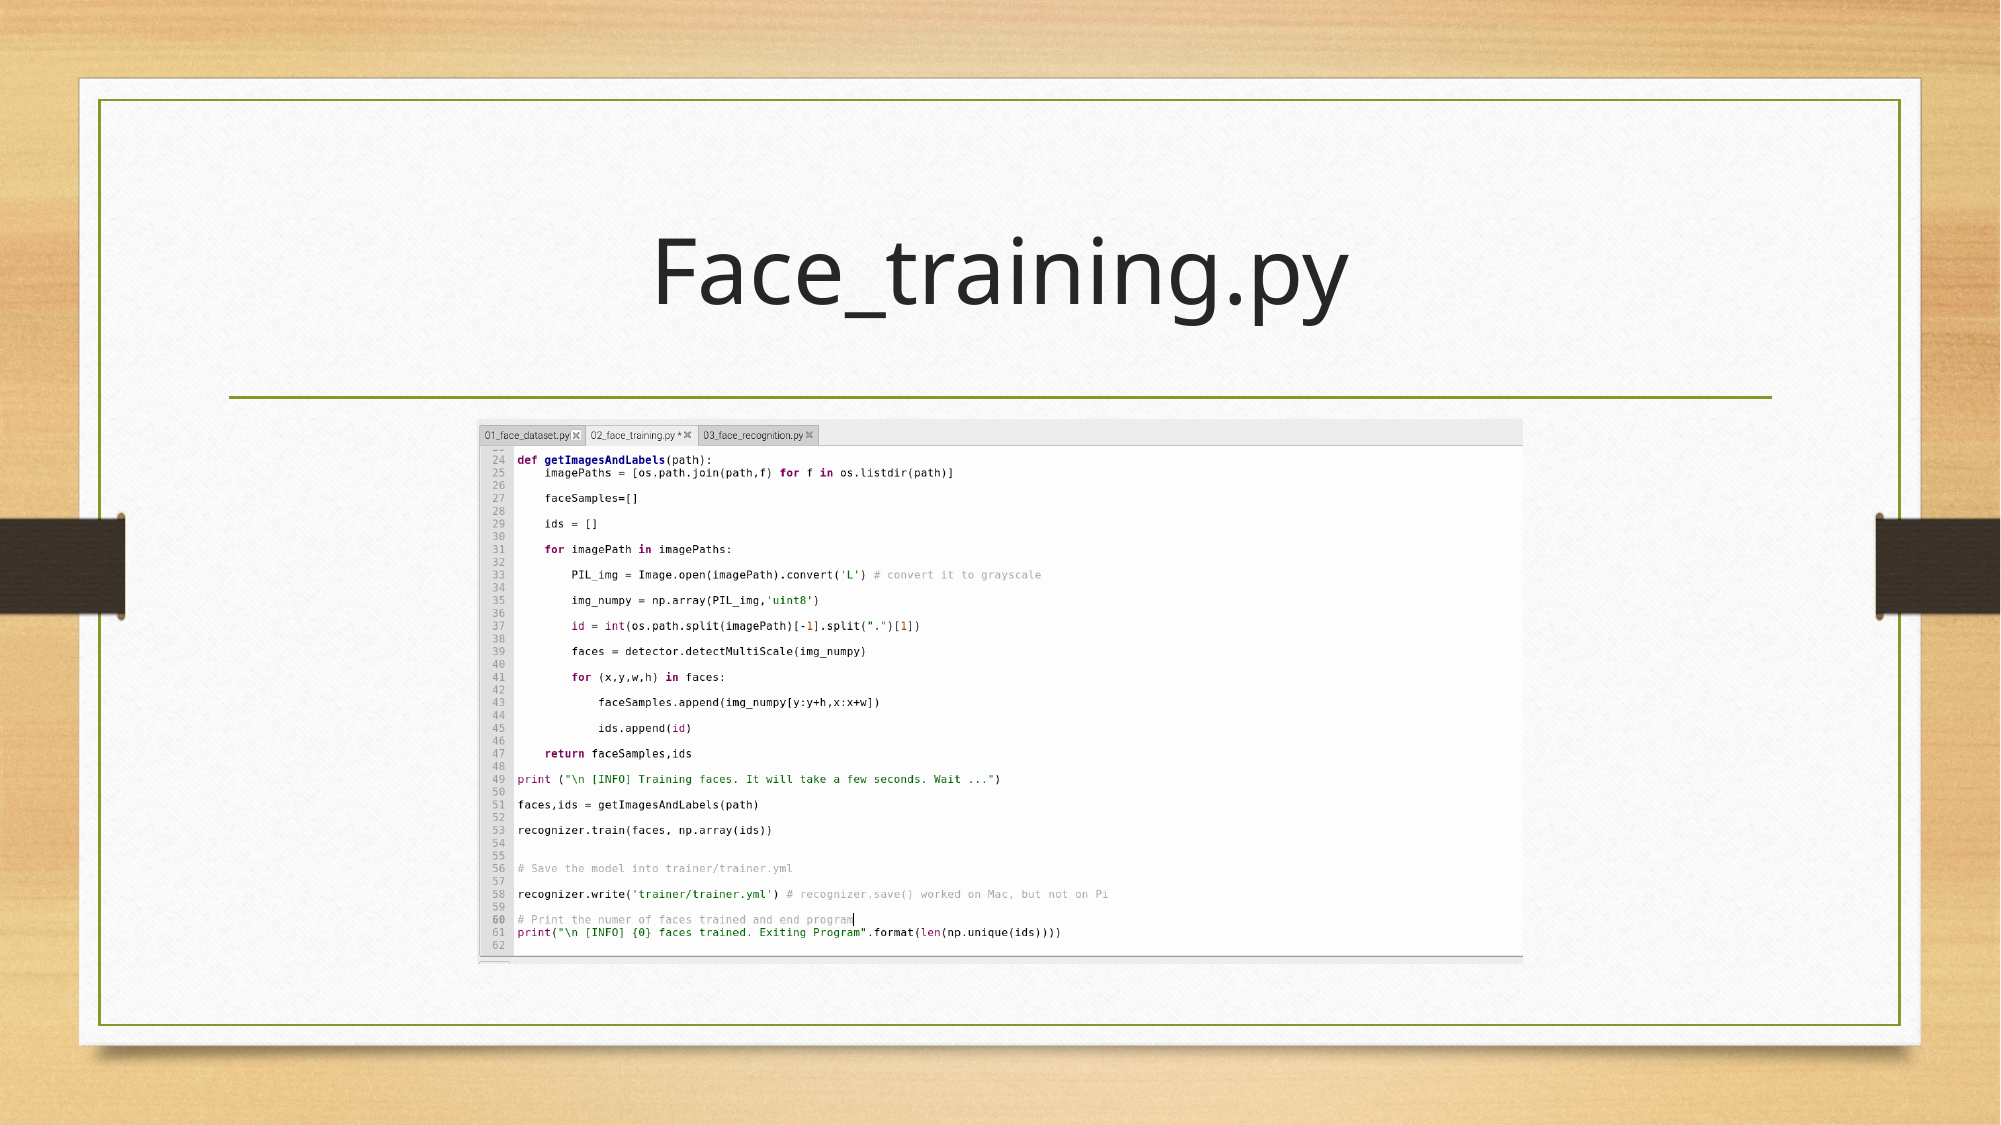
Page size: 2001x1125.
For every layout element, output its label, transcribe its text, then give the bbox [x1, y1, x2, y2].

picture [0, 0, 2001, 1125]
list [477, 419, 1523, 964]
title Face_training.py [212, 161, 1788, 375]
